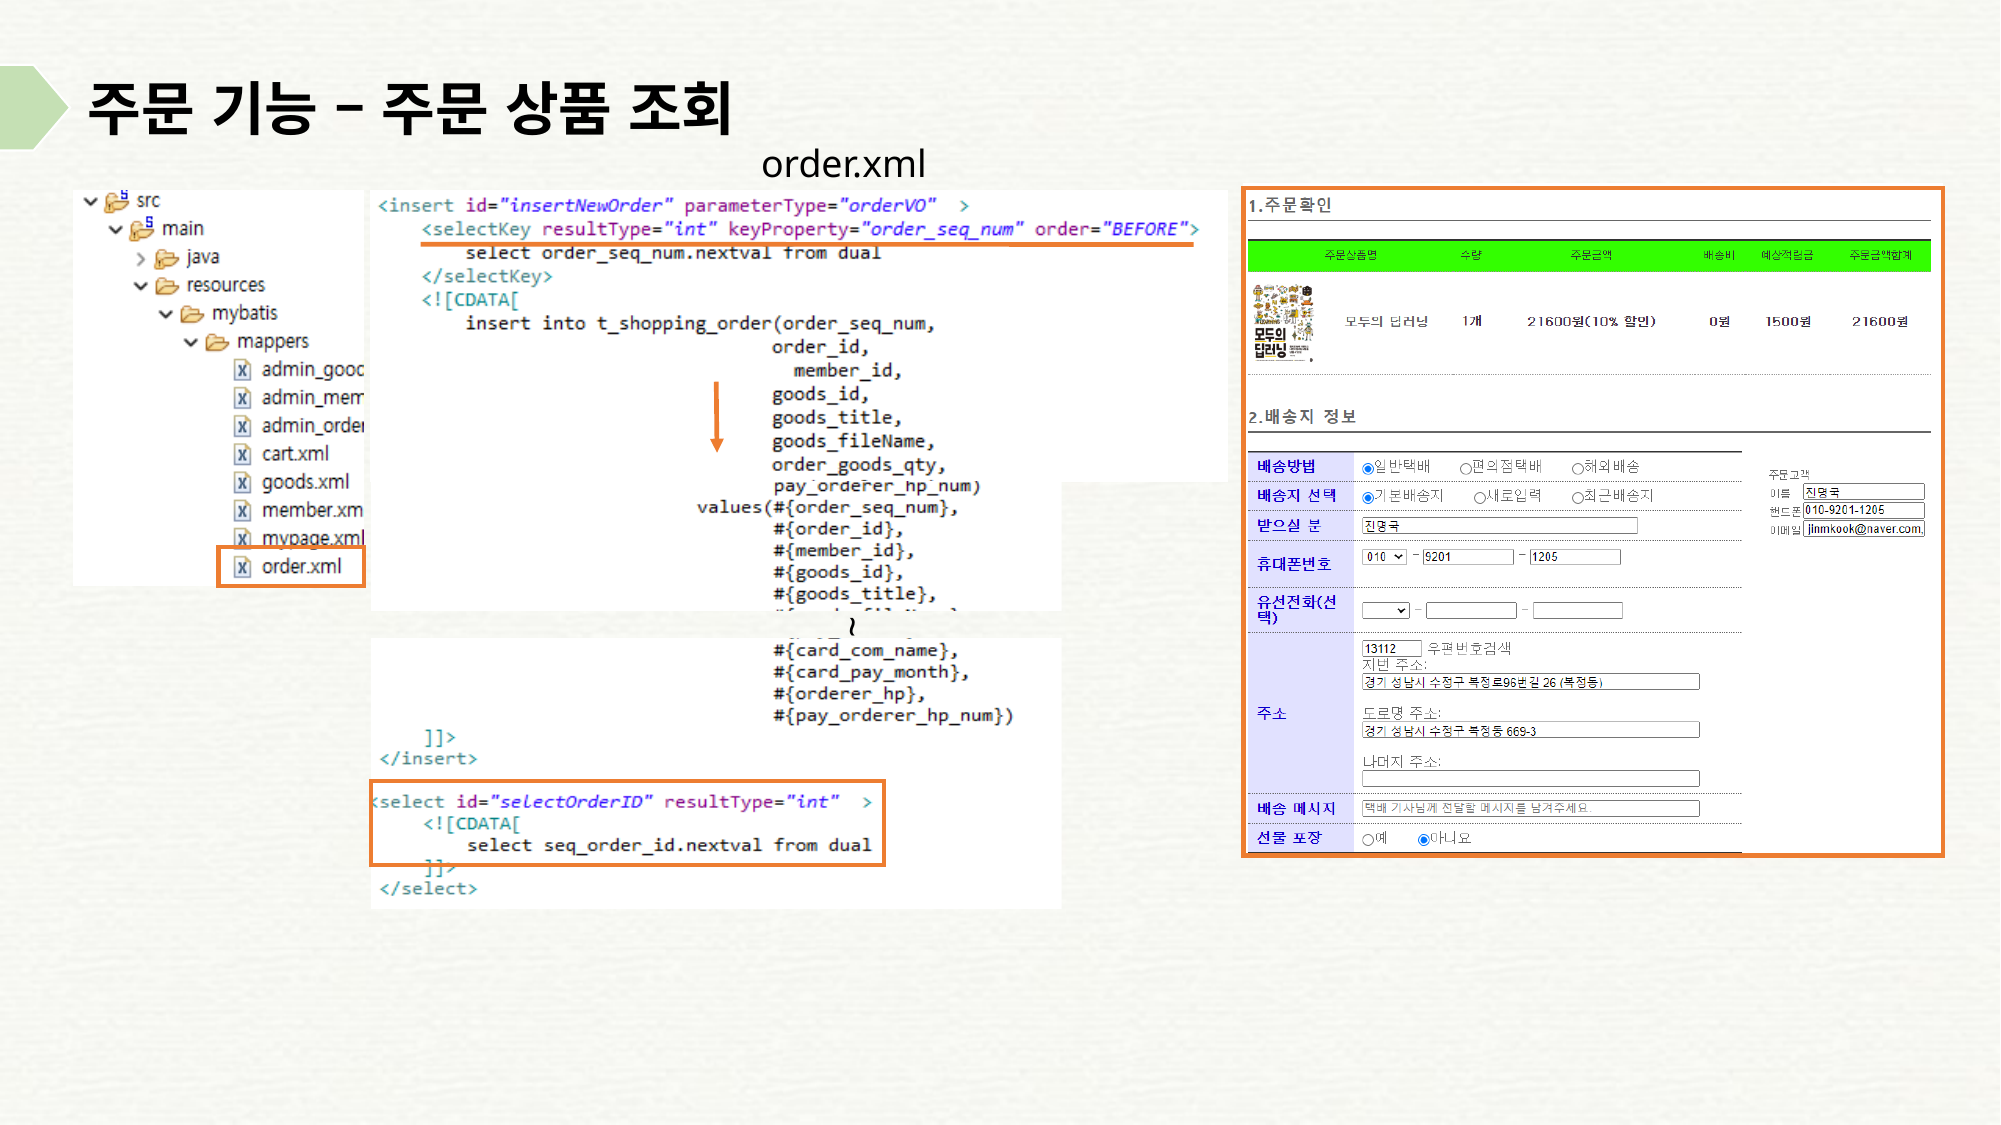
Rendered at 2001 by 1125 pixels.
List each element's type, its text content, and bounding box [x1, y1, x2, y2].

text_box [0, 63, 72, 152]
text_box 주문 기능 – 주문 상품 조회 [73, 64, 1163, 150]
text_box order.xml [746, 132, 1169, 190]
text_box ~ [808, 611, 885, 638]
picture [0, 0, 2000, 1125]
